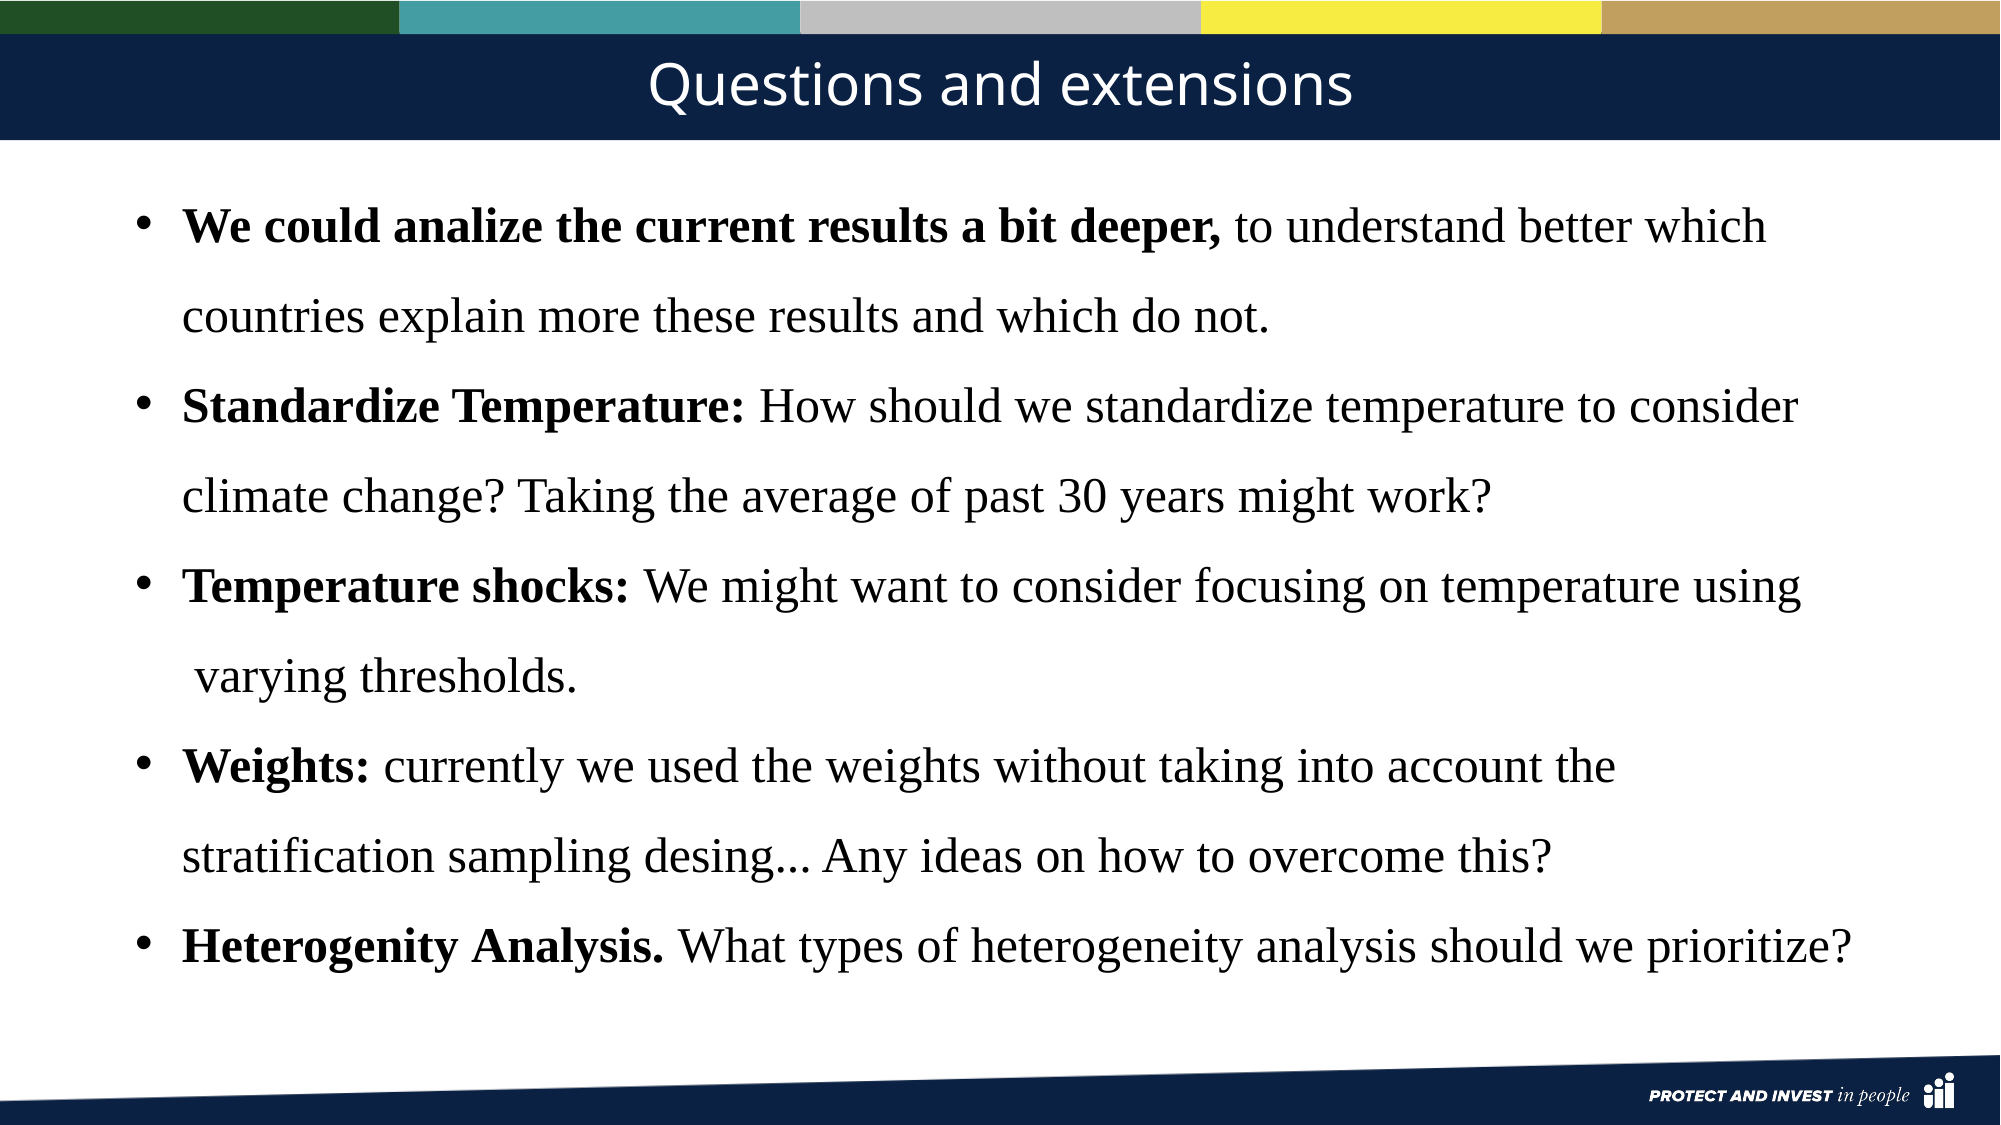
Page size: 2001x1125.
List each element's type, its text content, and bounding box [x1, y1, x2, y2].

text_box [0, 0, 2000, 35]
list Questions and extensions [0, 35, 2000, 141]
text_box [0, 1055, 2000, 1125]
text_box We could analize the current results a bit deeper, to understand better which countries explain more these results and which do not. Standardize Temperature: How should we standardize temperature to consider climate change? Taking the average of past 30 years might work? Temperature shocks: We might want to consider focusing on temperature using varying thresholds. Weights: currently we used the weights without taking into account the stratification sampling desing... Any ideas on how to overcome this? Heterogenity Analysis. What types of heterogeneity analysis should we prioritize? [120, 155, 1882, 1055]
